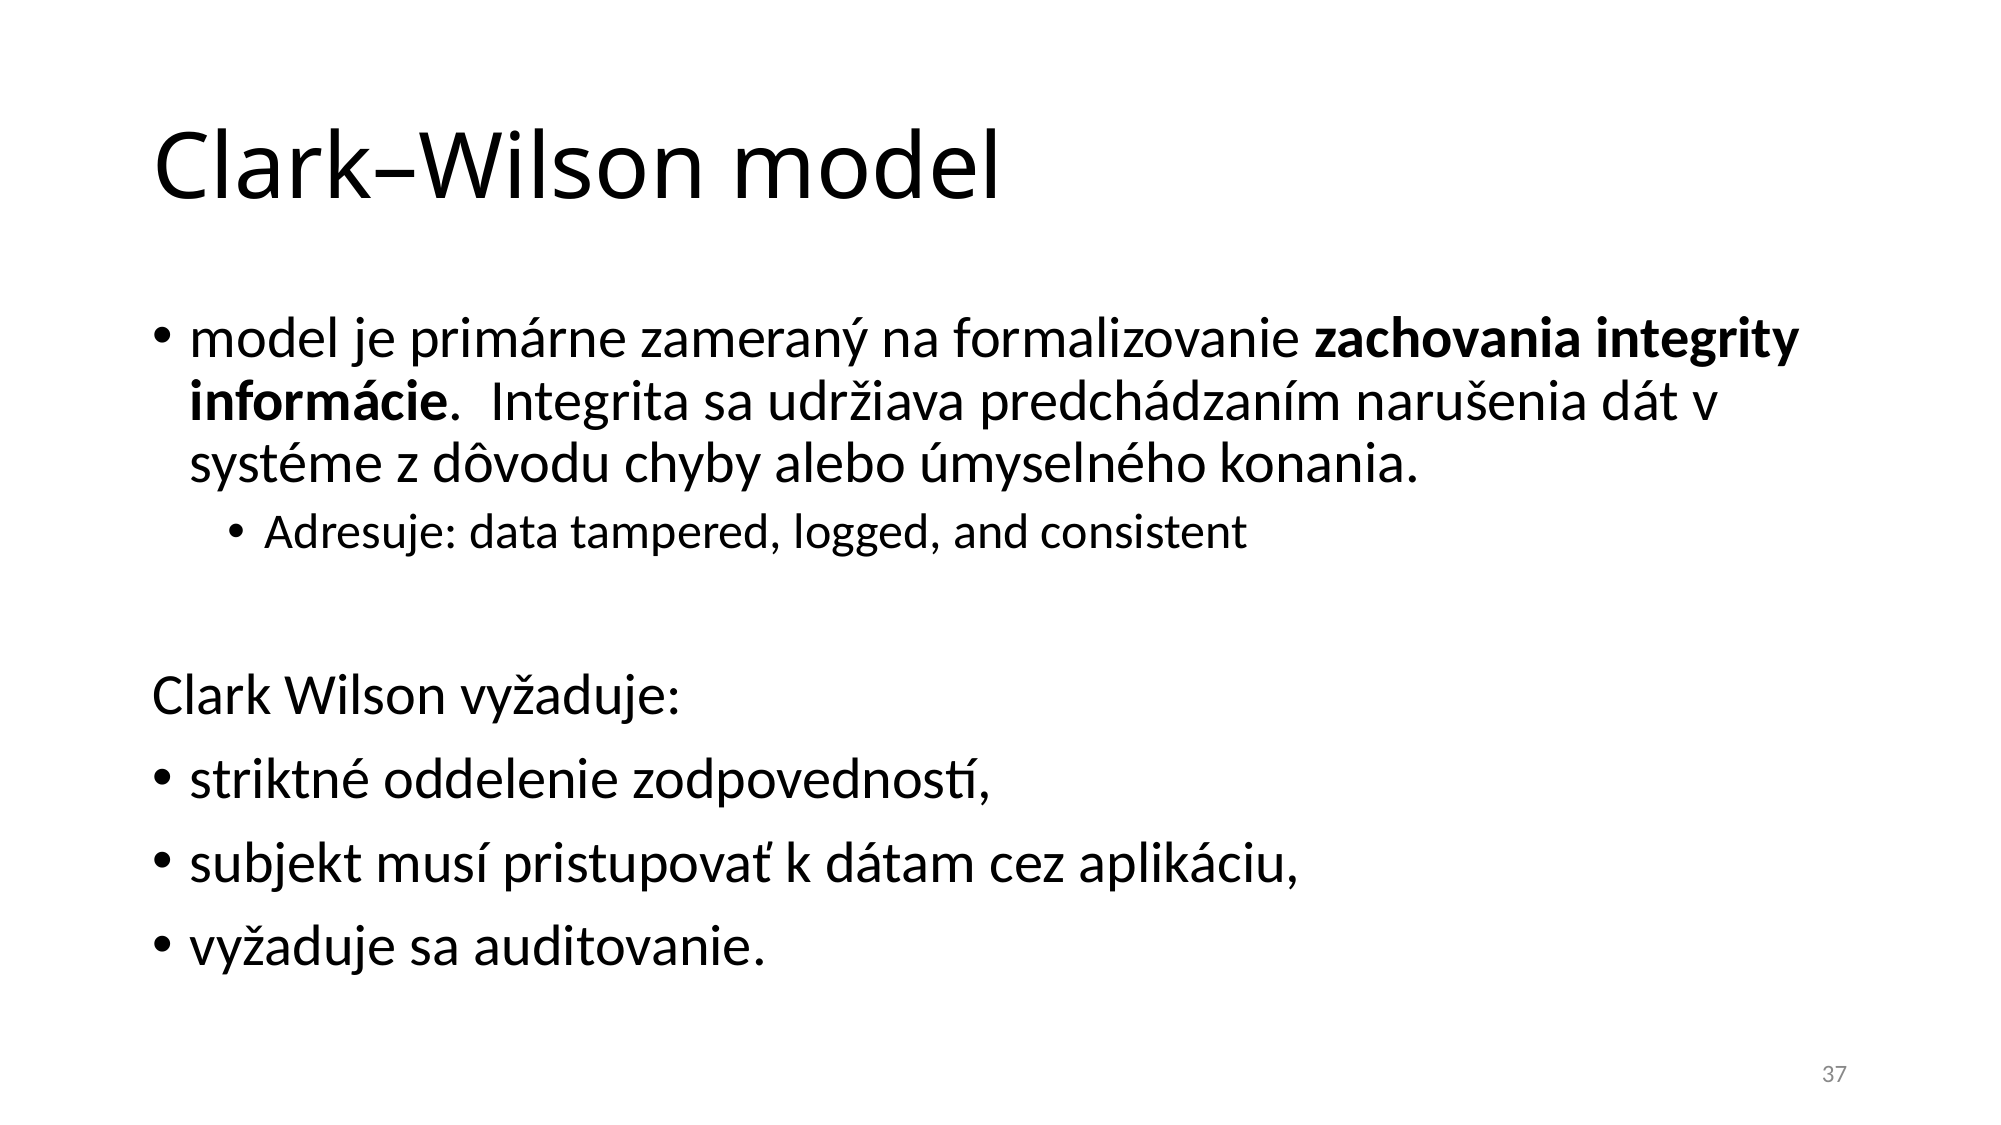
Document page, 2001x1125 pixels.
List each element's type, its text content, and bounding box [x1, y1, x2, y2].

title Clark–Wilson model [137, 59, 1863, 278]
slide_number 37 [1412, 1042, 1863, 1103]
list model je primárne zameraný na formalizovanie zachovania integrity informácie. Integrita sa udržiava predchádzaním narušenia dát v systéme z dôvodu chyby alebo úmyselného konania. Adresuje: data tampered, logged, and consistent Clark Wilson vyžaduje: striktné oddelenie zodpovedností, subjekt musí pristupovať k dátam cez aplikáciu, vyžaduje sa auditovanie. [137, 299, 1863, 1014]
